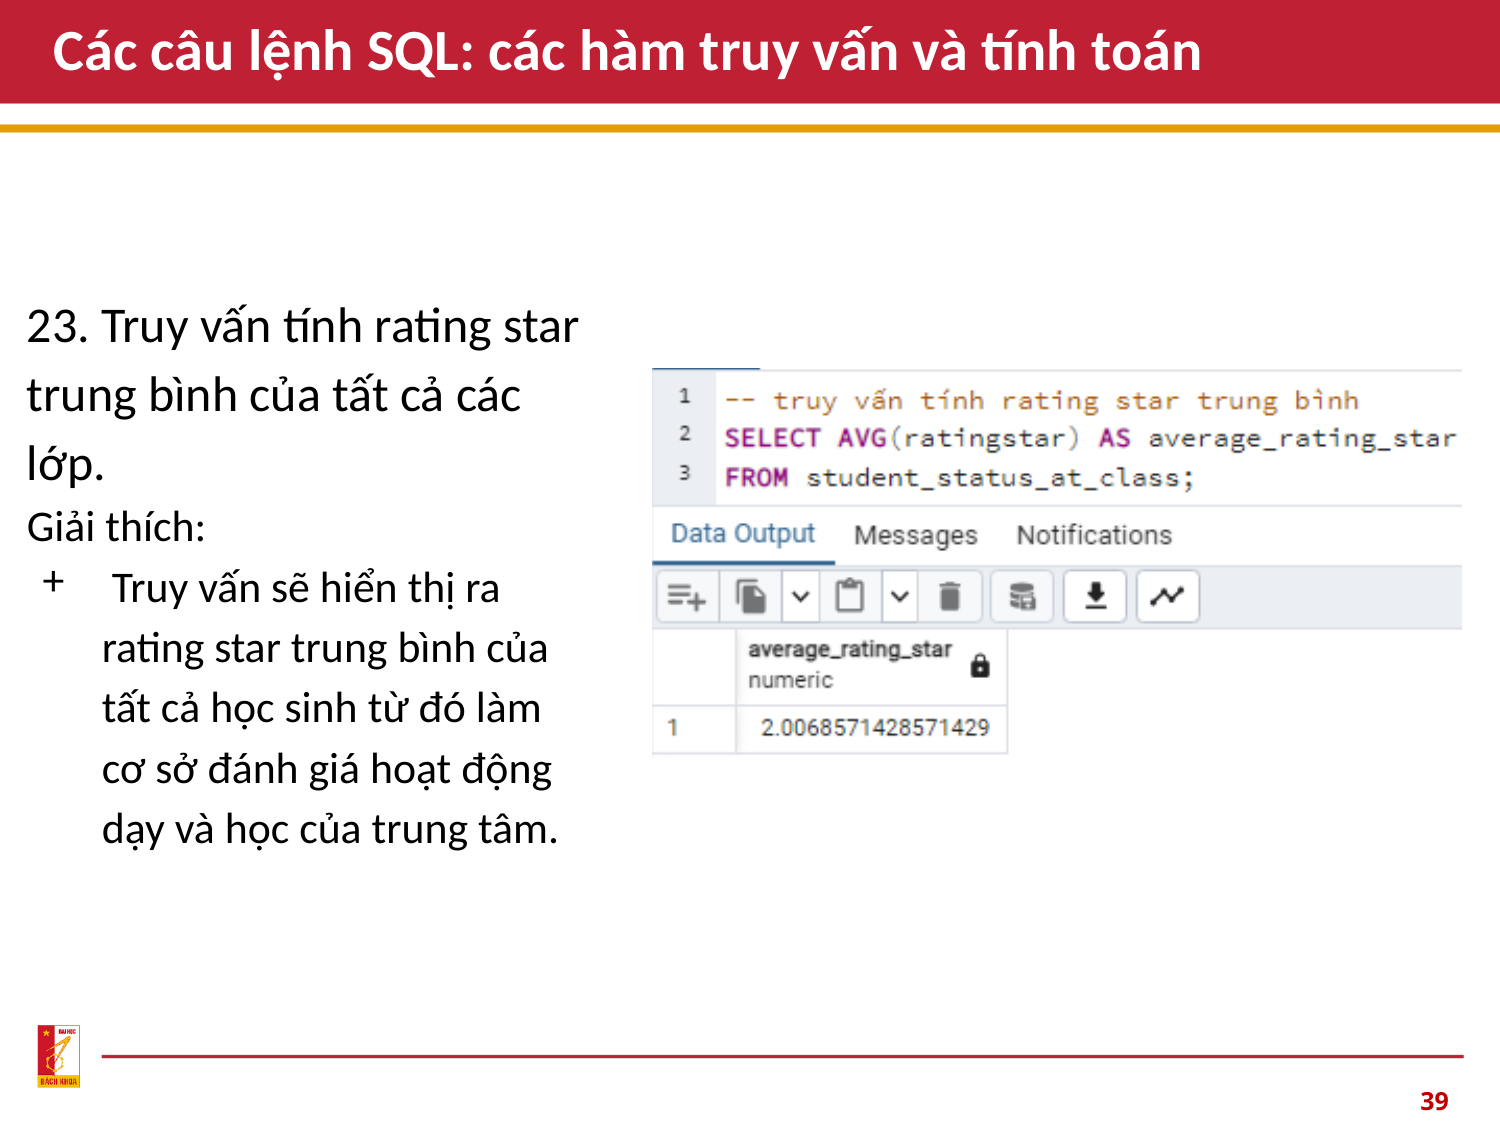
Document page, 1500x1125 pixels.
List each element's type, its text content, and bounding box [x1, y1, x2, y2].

picture [0, 0, 1500, 1125]
list 23. Truy vấn tính rating star trung bình của tất cả các lớp. Giải thích: Truy vấn sẽ hiển thị ra rating star trung bình của tất cả học sinh từ đó làm cơ sở đánh giá hoạt động dạy và học của trung tâm. [11, 275, 604, 912]
title Các câu lệnh SQL: các hàm truy vấn và tính toán [38, 12, 1462, 87]
slide_number ‹#› [1126, 1078, 1464, 1125]
